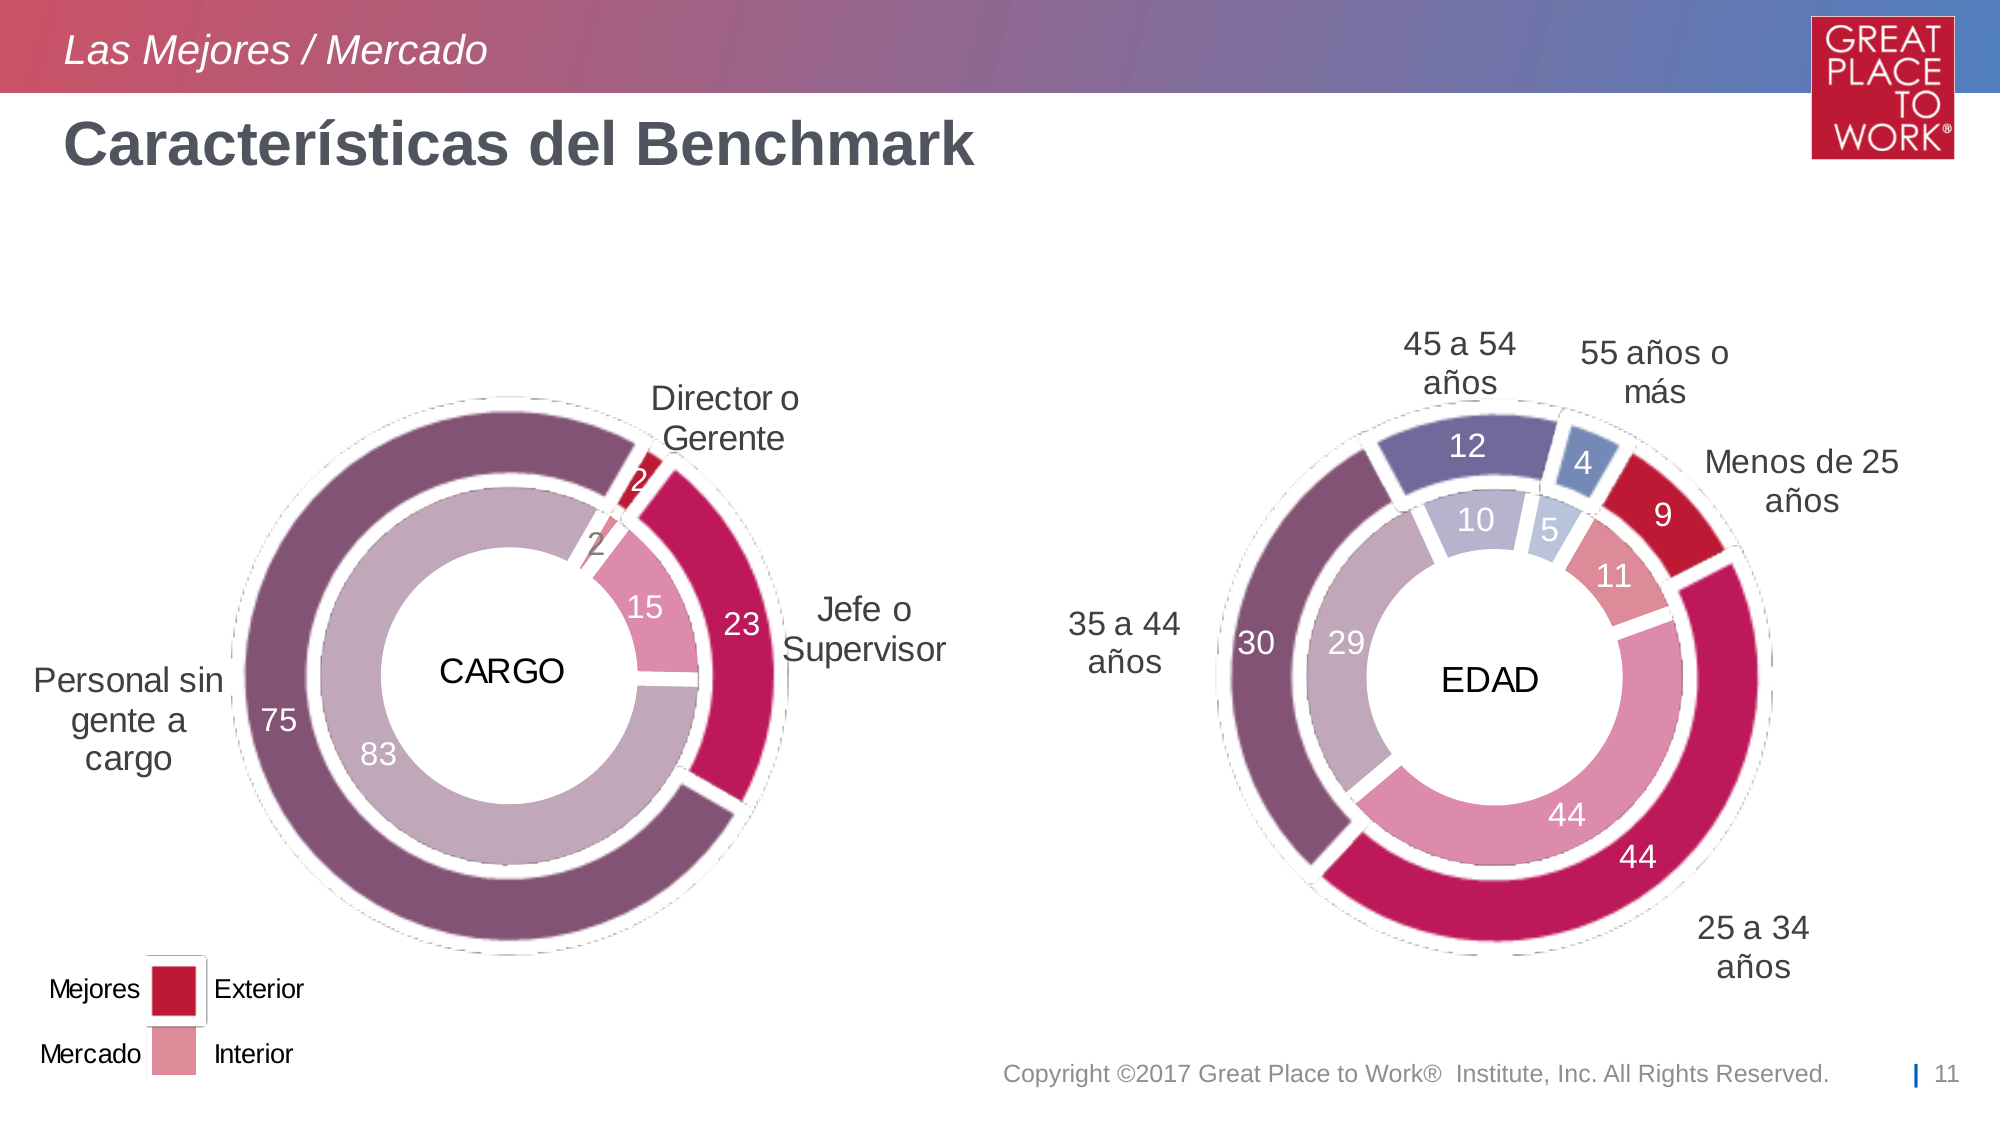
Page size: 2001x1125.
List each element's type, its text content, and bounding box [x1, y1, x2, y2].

picture [1029, 318, 1975, 994]
slide_number | 11 [1846, 1042, 1976, 1103]
picture [0, 316, 975, 1111]
subtitle Las Mejores / Mercado [48, 21, 1894, 90]
footer Copyright ©2017 Great Place to Work® Institute, Inc. All Rights Reserved. [978, 1042, 1846, 1103]
title Características del Benchmark [48, 92, 1976, 200]
picture [0, 0, 2000, 93]
